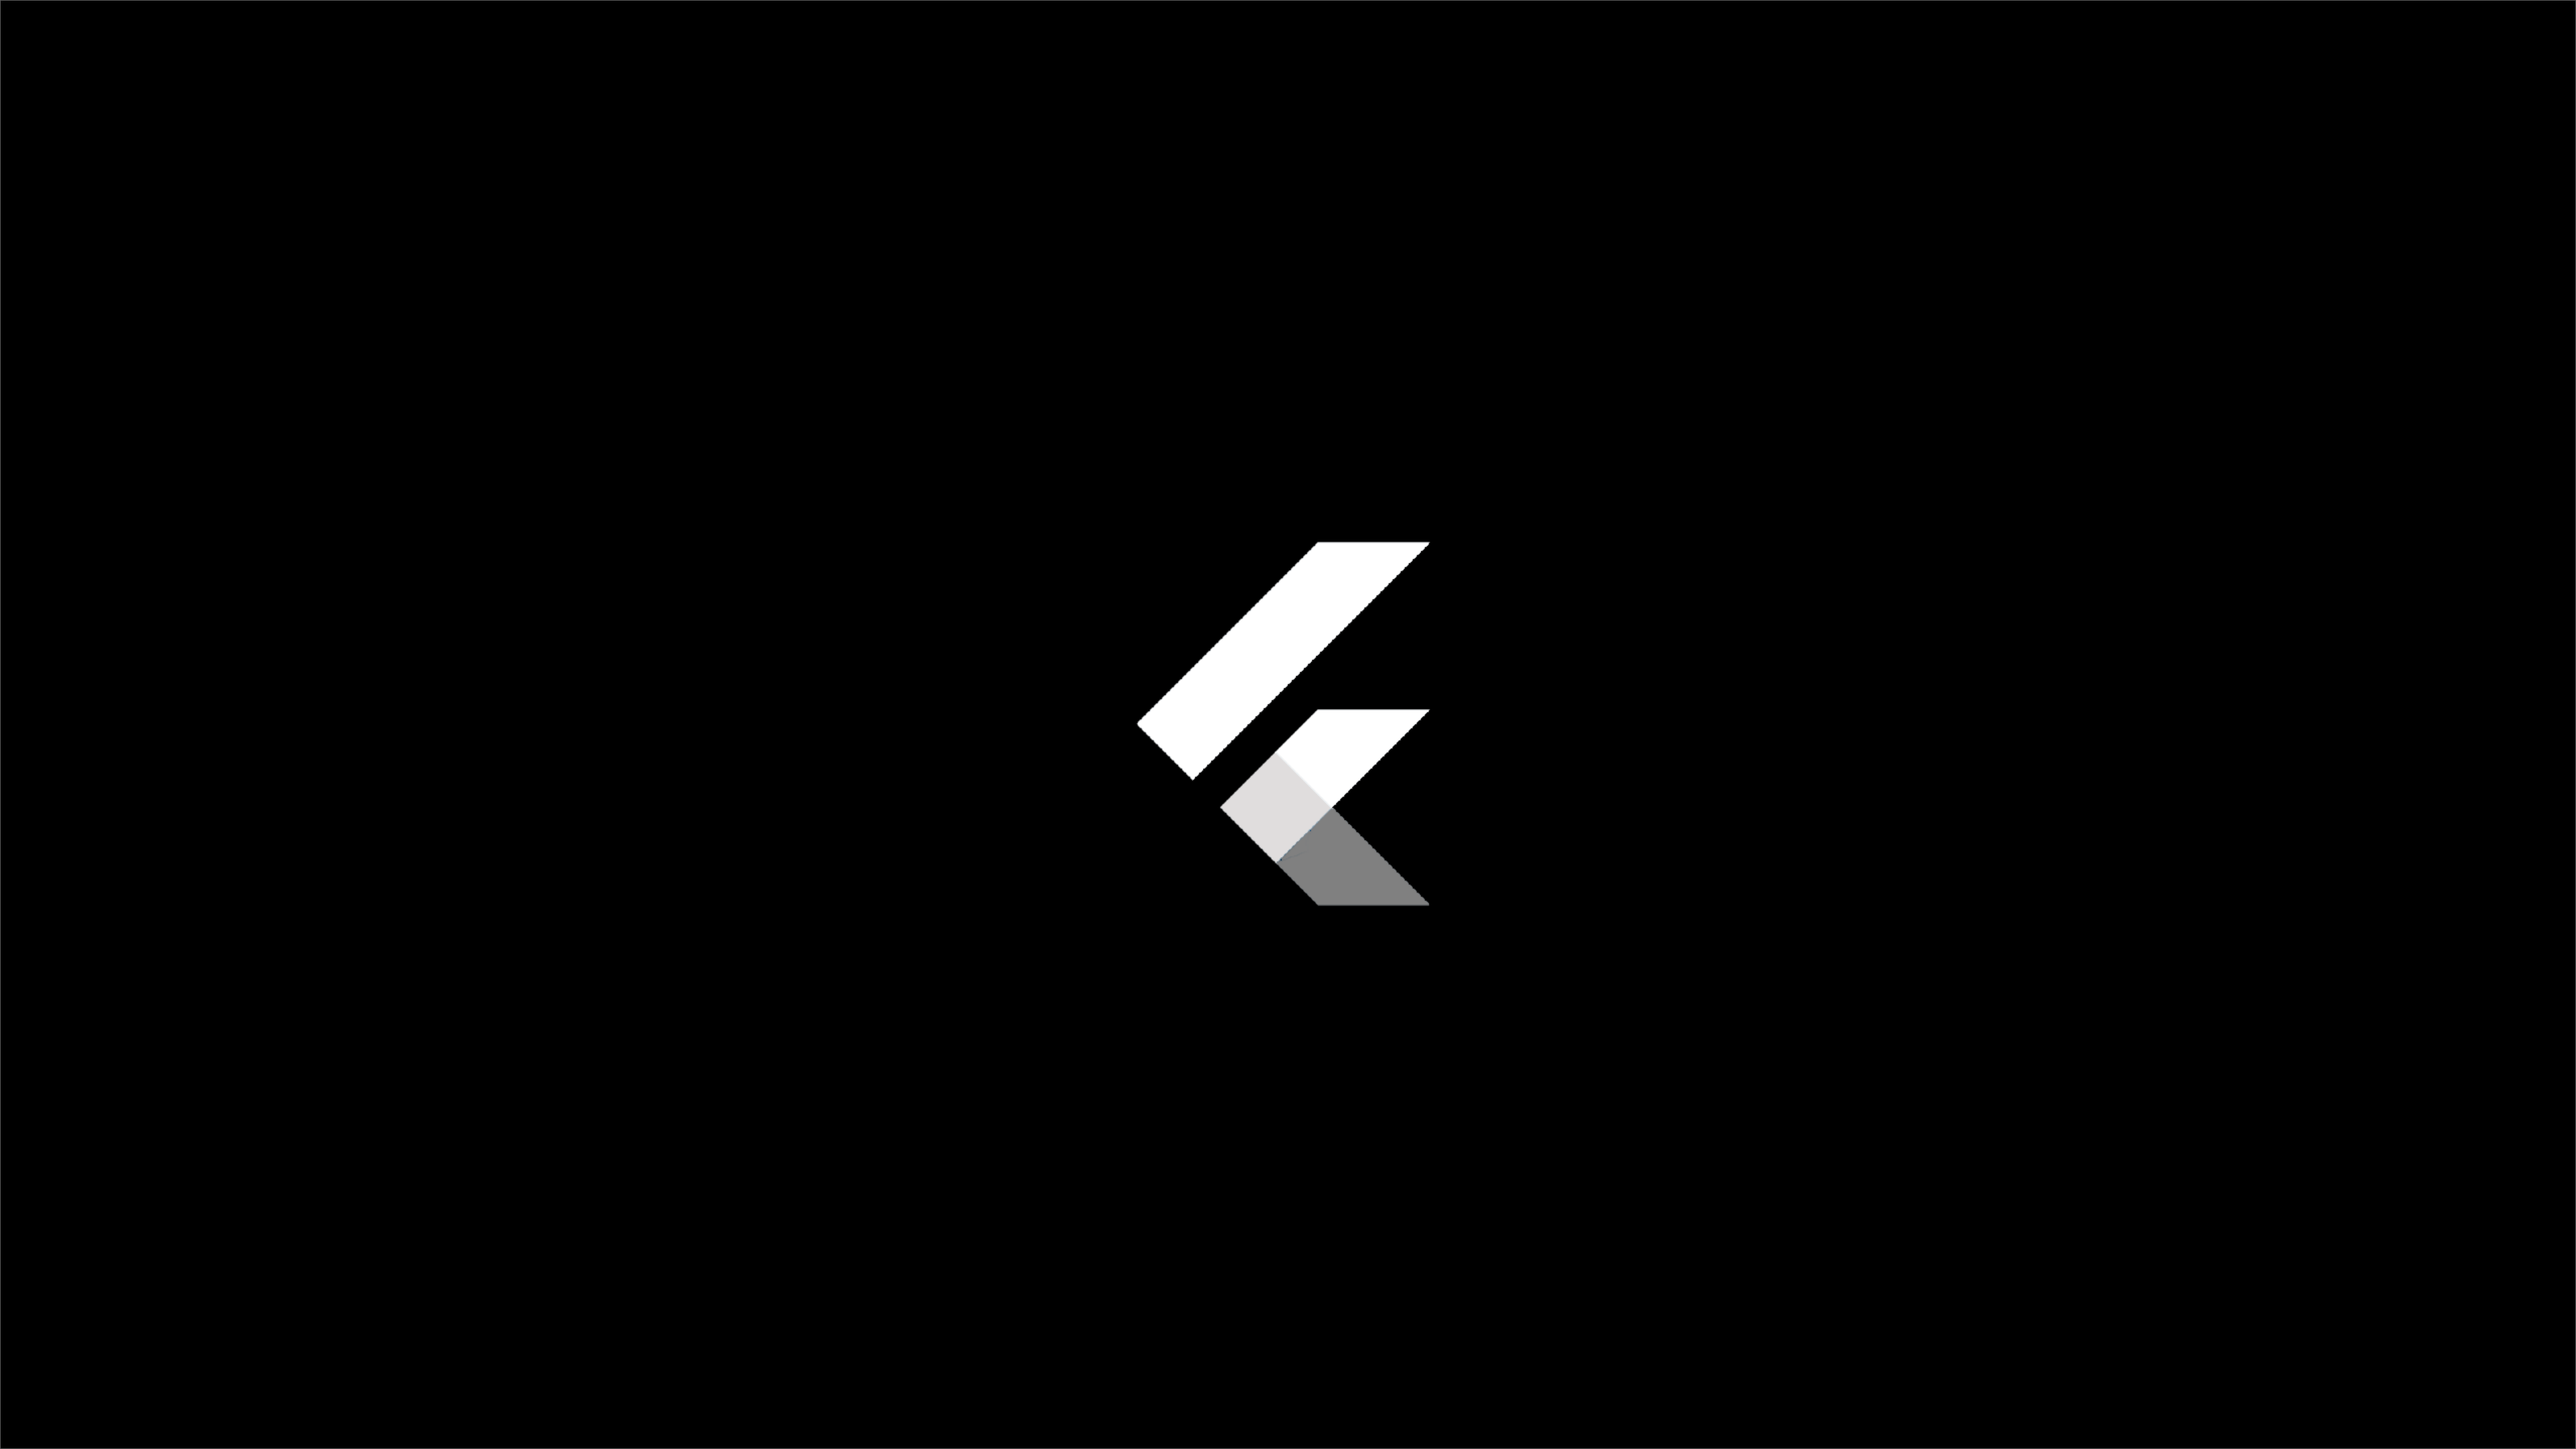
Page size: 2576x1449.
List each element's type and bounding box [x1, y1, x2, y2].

picture [1086, 523, 1490, 926]
text_box [0, 0, 2576, 1449]
